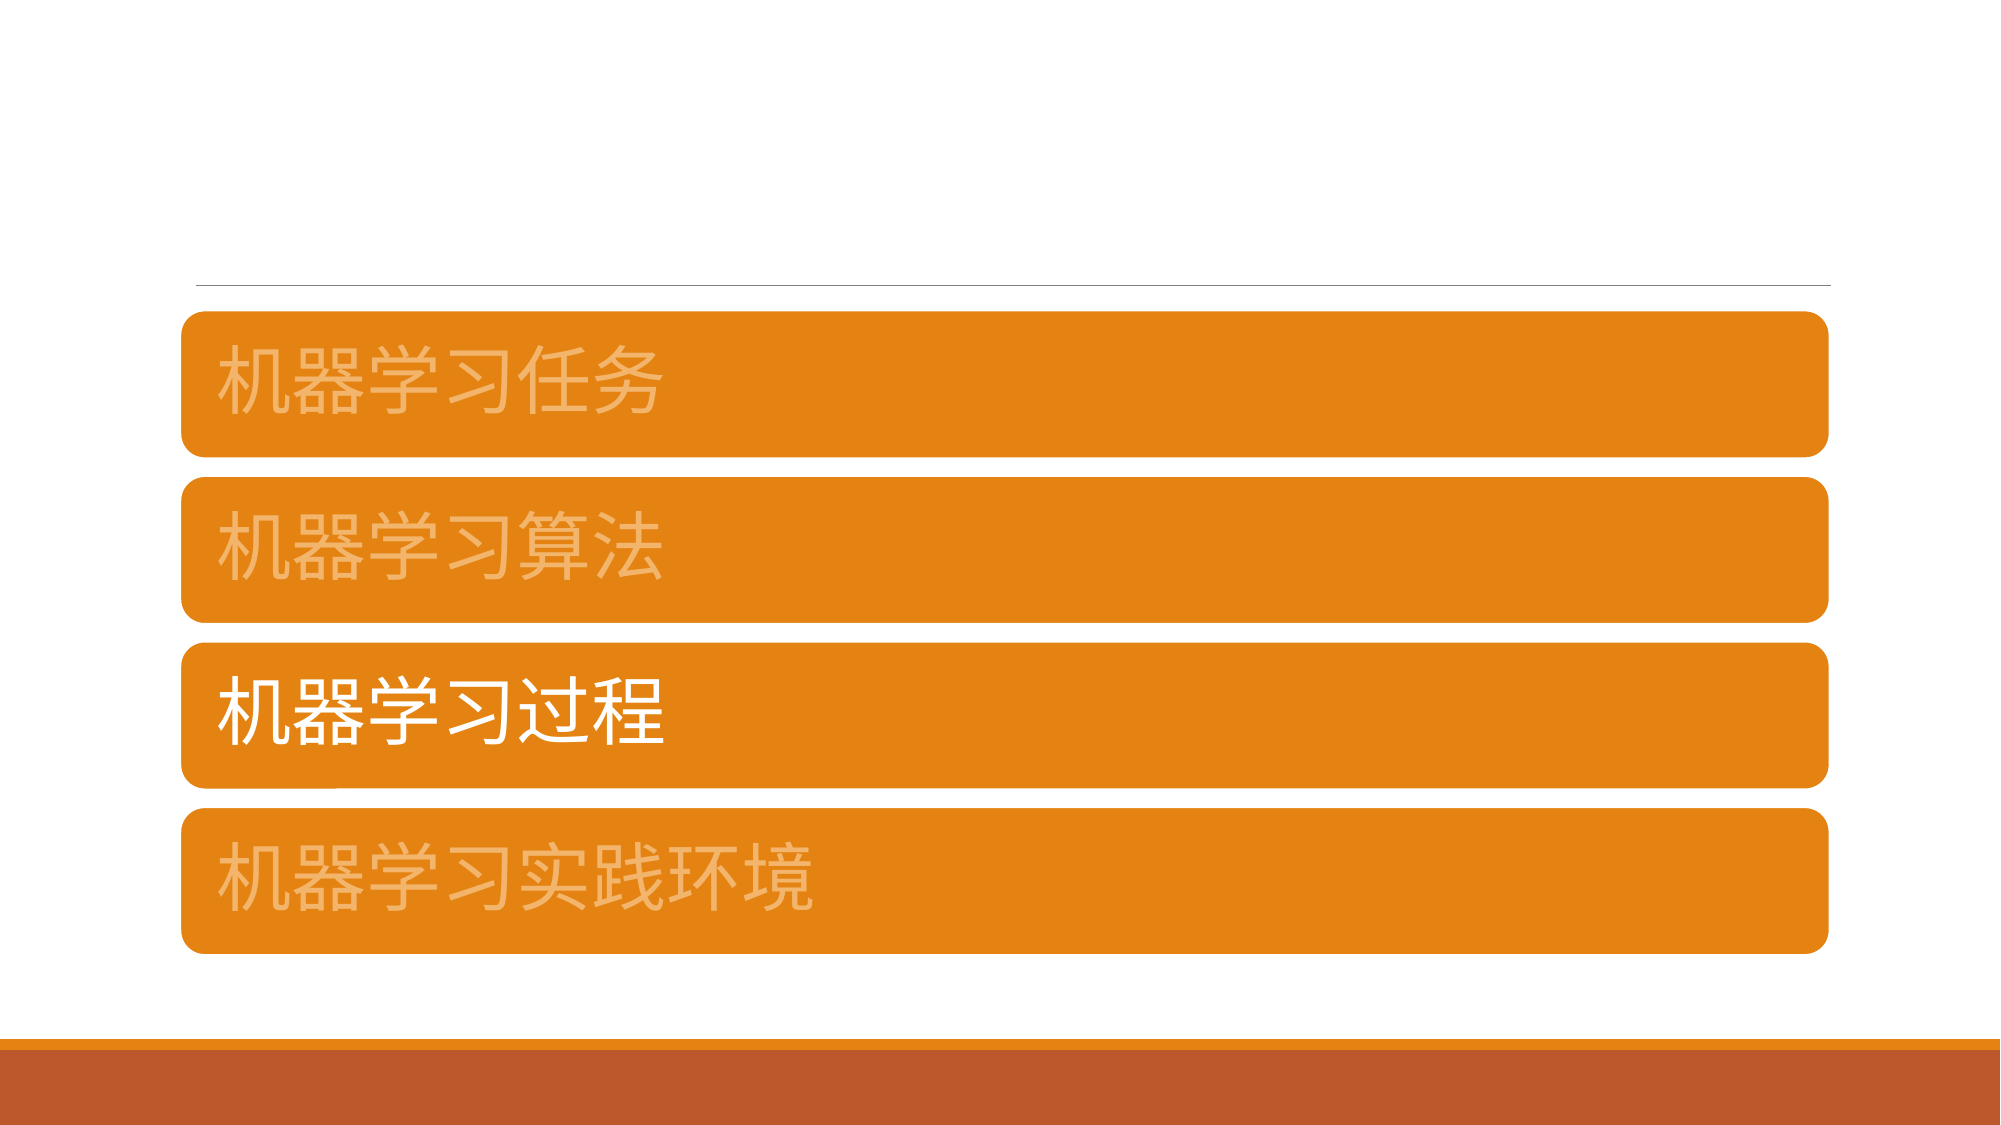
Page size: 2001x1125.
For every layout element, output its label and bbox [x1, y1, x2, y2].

list [179, 302, 1831, 964]
